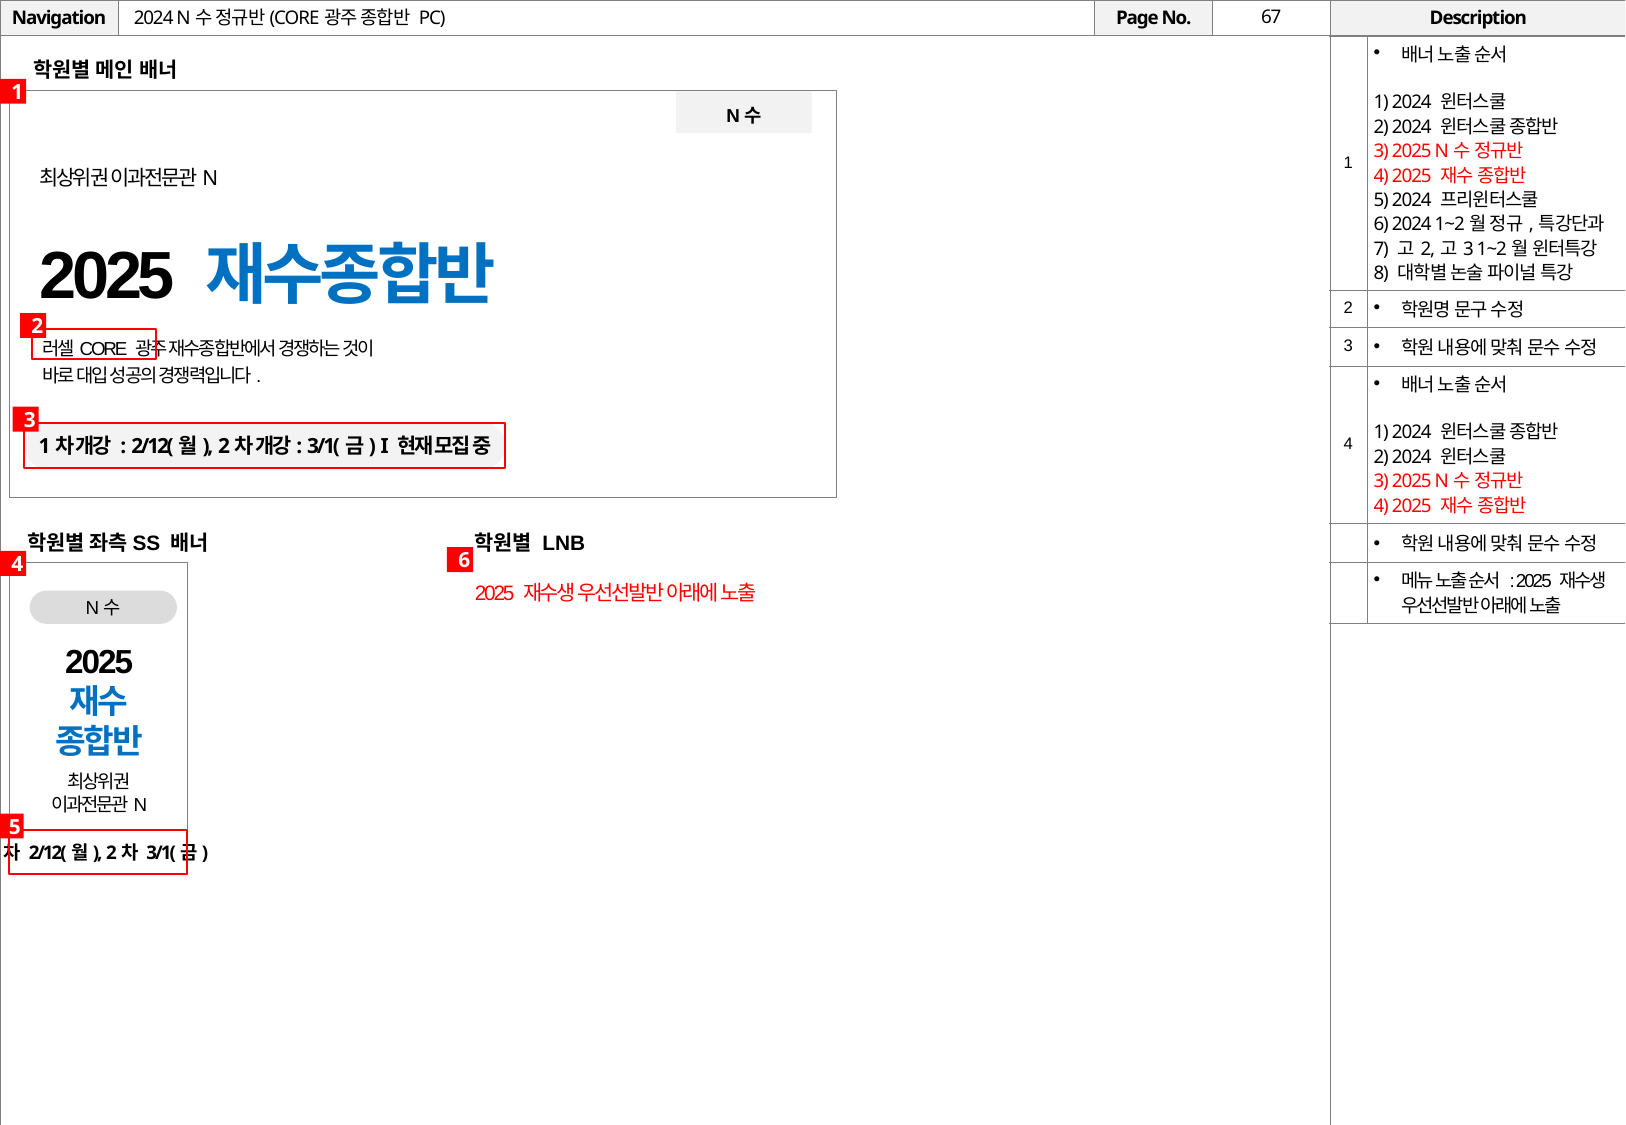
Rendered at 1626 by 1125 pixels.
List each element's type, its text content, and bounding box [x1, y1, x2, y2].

text_box 2025 재수종합반 [24, 208, 707, 319]
title 2024 N수 정규반(CORE광주 종합반 PC) [118, 0, 1097, 35]
text_box [7, 828, 189, 876]
table_cell 3 [1329, 328, 1367, 366]
table_cell 학원명 문구 수정 [1368, 291, 1625, 327]
table_cell 학원 내용에 맞춰 문수 수정 [1368, 328, 1625, 366]
table_cell [1329, 524, 1367, 562]
text_box [9, 90, 837, 498]
text_box N수 [29, 590, 177, 624]
table_cell 메뉴 노출 순서 : 2025 재수생 우선선발반 아래에 노출 [1368, 563, 1625, 623]
text_box 5 [0, 811, 26, 841]
text_box [30, 327, 158, 361]
text_box 2 [18, 311, 48, 340]
text_box 학원별 메인 배너 [18, 49, 193, 89]
text_box 2025 재수 종합반 [10, 633, 188, 762]
table_header 배너 노출 순서 1) 2024 윈터스쿨 2) 2024 윈터스쿨 종합반 3) 2025 N수 정규반 4) 2025 재수 종합반 5) 2024 프리윈터스쿨 6) 2024 1~2월 정규,특강단과 7) 고2,고3 1~2월 윈터특강 8) 대학별 논술 파이널 특강 [1368, 37, 1625, 290]
text_box 학원별 LNB 2025 재수생 우선선발반 아래에 노출 [459, 521, 964, 612]
text_box [22, 421, 507, 470]
text_box [26, 823, 188, 828]
text_box 4 [0, 549, 28, 578]
text_box 6 [445, 545, 475, 574]
table_header 1 [1329, 37, 1367, 290]
table_cell 4 [1329, 367, 1367, 523]
text_box 최상위권 이과전문관N [10, 762, 188, 823]
table_cell [1329, 563, 1367, 623]
table_cell 배너 노출 순서 1) 2024 윈터스쿨 종합반 2) 2024 윈터스쿨 3) 2025 N수 정규반 4) 2025 재수 종합반 [1368, 367, 1625, 523]
text_box N수 [676, 91, 812, 134]
table_cell 2 [1329, 291, 1367, 327]
text_box 러셀CORE 광주 재수종합반에서 경쟁하는 것이 바로 대입 성공의 경쟁력입니다. [27, 324, 390, 394]
text_box 학원별 좌측SS 배너 [12, 521, 230, 562]
text_box [9, 562, 188, 811]
text_box 1 [0, 77, 28, 106]
text_box 3 [10, 405, 41, 434]
table_cell 학원 내용에 맞춰 문수 수정 [1368, 524, 1625, 562]
text_box 최상위권 이과전문관N [24, 151, 318, 197]
